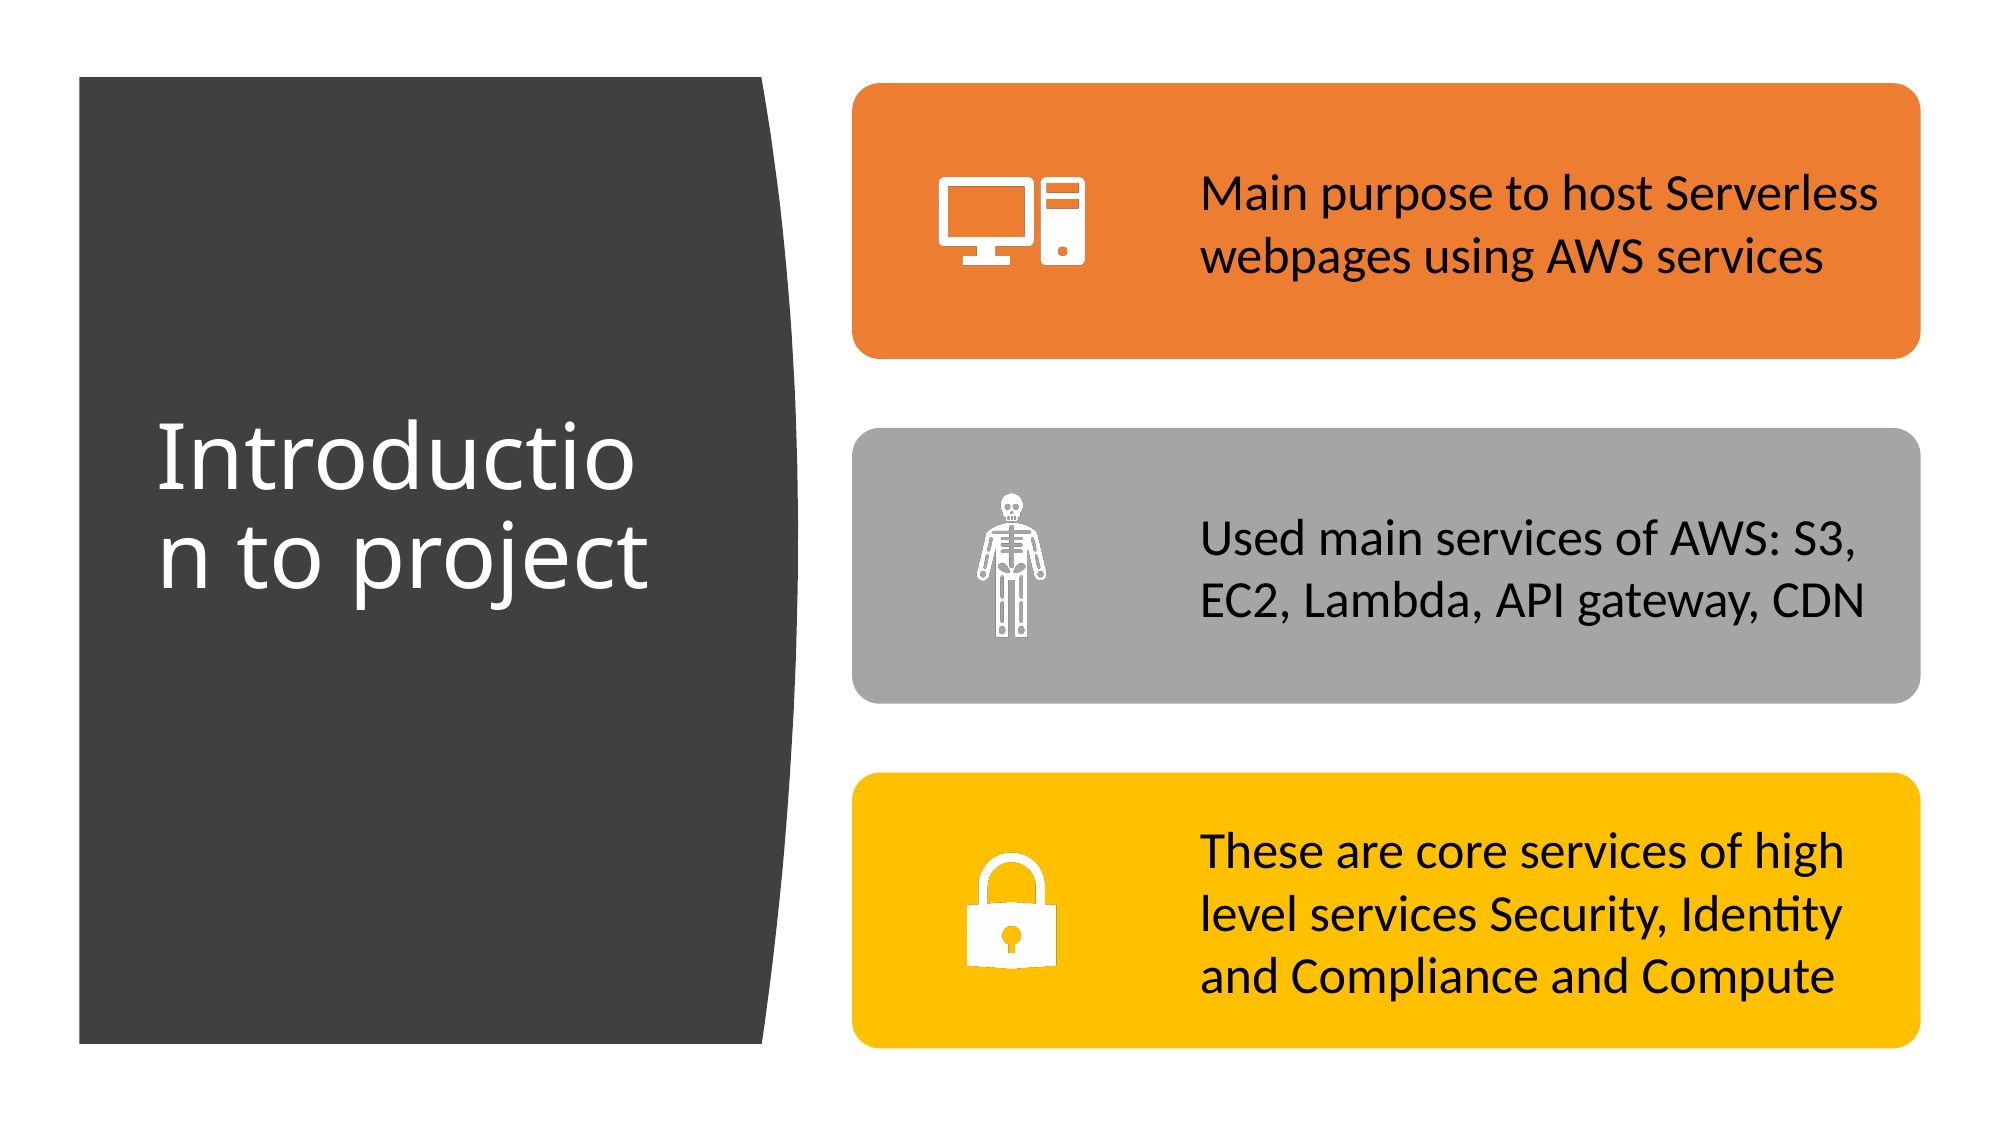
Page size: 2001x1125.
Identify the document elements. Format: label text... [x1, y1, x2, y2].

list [852, 82, 1921, 1049]
title Introduction to project [141, 166, 702, 953]
text_box [78, 76, 800, 1045]
